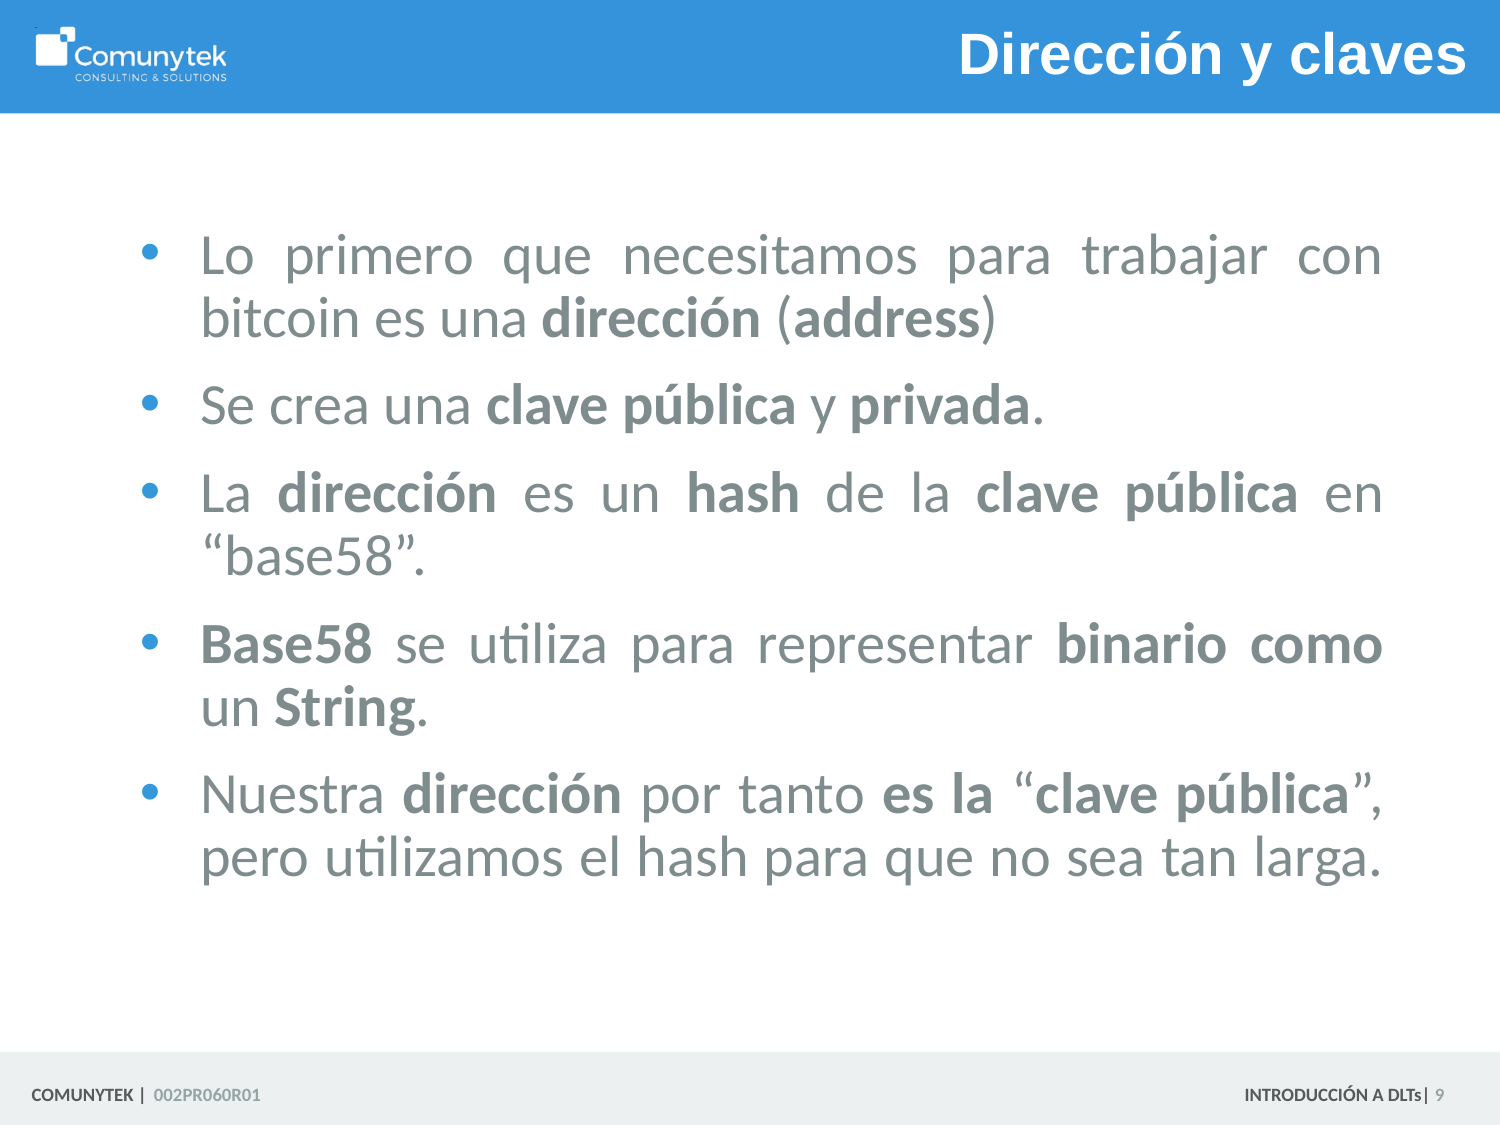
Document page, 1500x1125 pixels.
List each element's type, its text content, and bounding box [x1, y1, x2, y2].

picture [35, 26, 227, 82]
title Dirección y claves [606, 1, 1484, 110]
footer 9 [1430, 1070, 1484, 1118]
list Lo primero que necesitamos para trabajar con bitcoin es una dirección (address) Se crea una clave pública y privada. La dirección es un hash de la clave pública en “base58”. Base58 se utiliza para representar binario como un String. Nuestra dirección por tanto es la “clave pública”, pero utilizamos el hash para que no sea tan larga. [81, 216, 1399, 1020]
